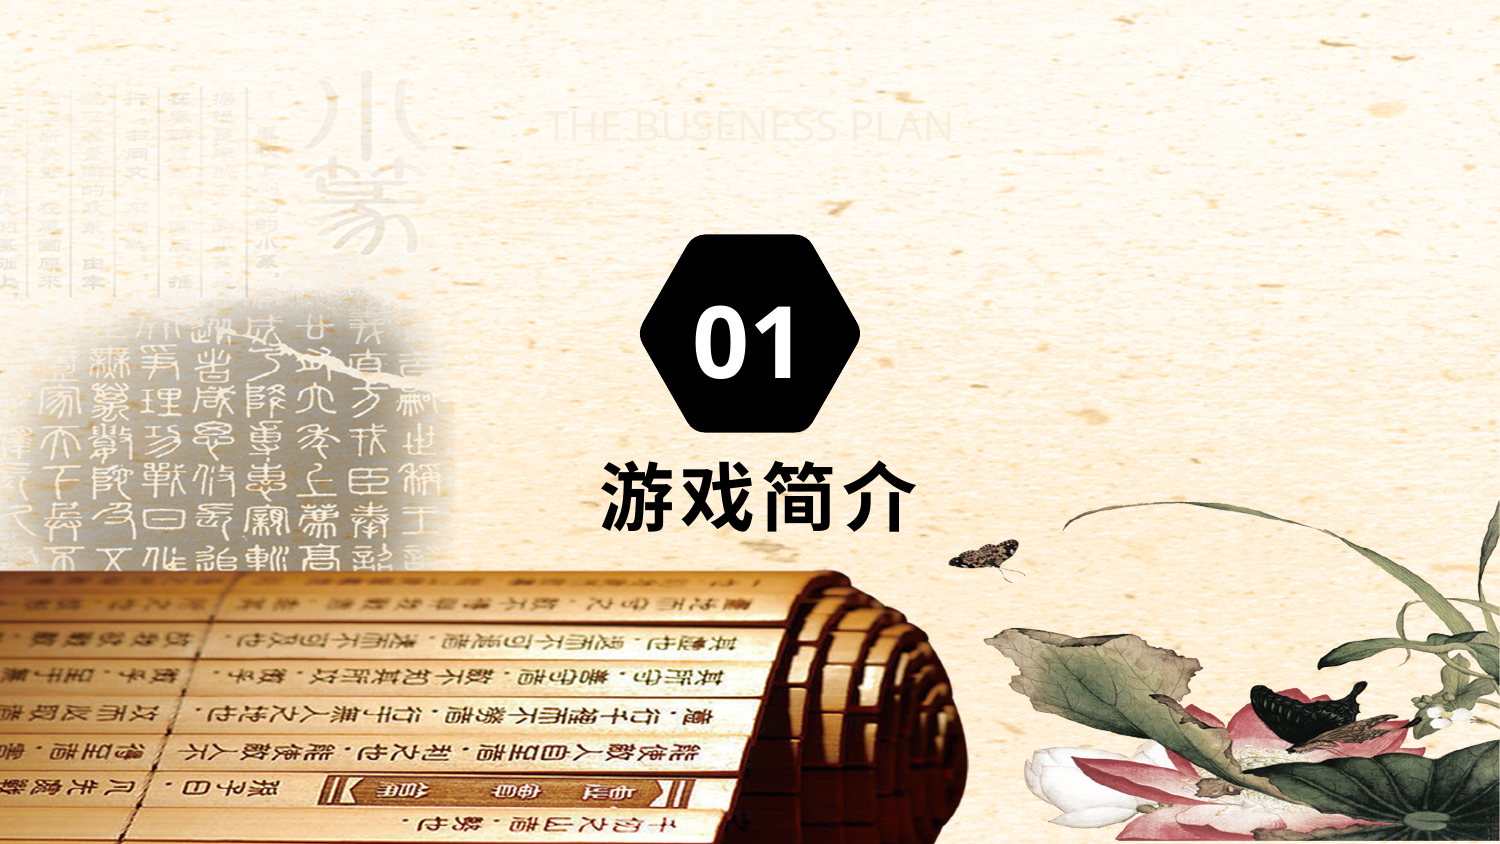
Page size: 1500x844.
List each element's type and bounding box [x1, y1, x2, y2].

text_box [0, 0, 1500, 844]
